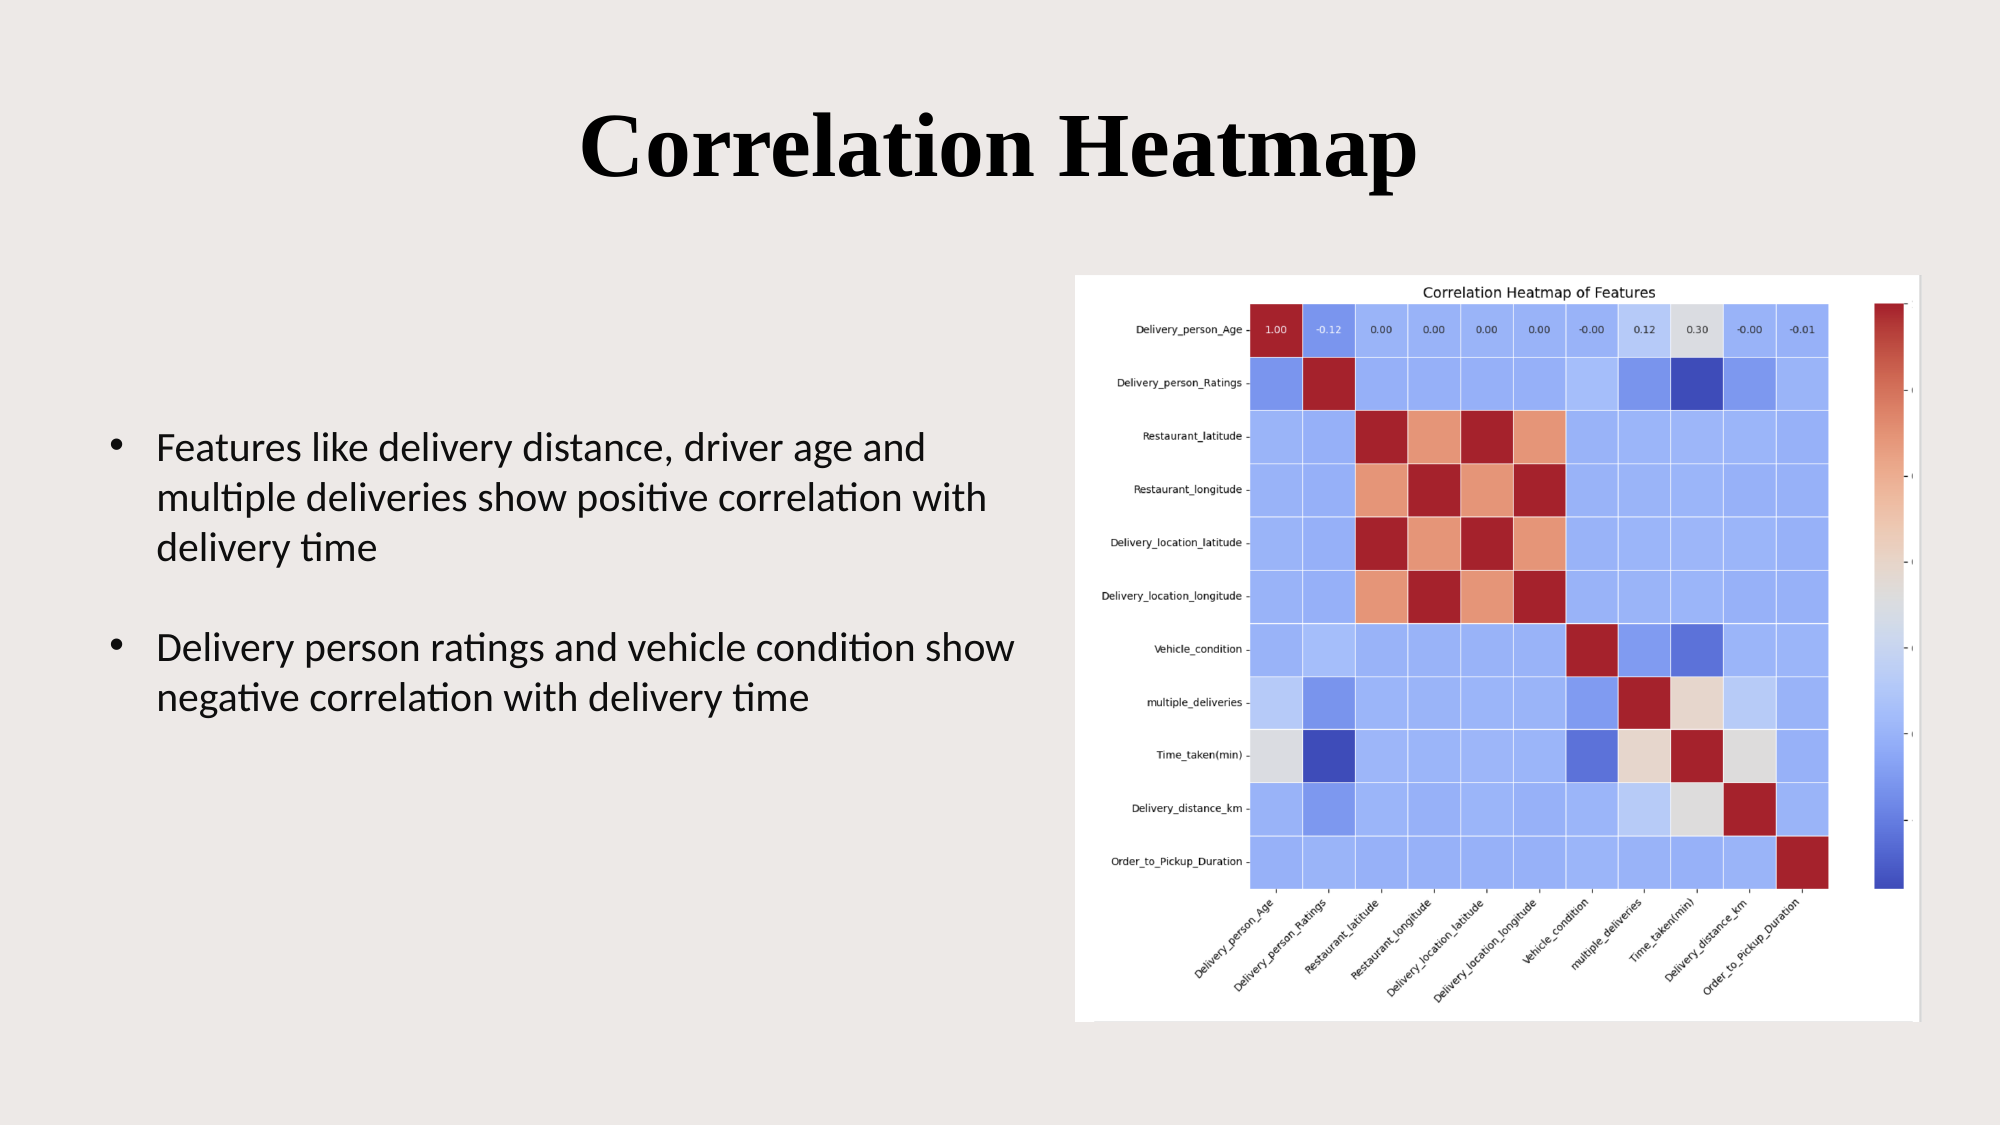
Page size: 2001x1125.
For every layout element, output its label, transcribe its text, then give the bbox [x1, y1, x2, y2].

title Correlation Heatmap [137, 20, 1863, 204]
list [1075, 275, 1922, 1022]
text_box Features like delivery distance, driver age and multiple deliveries show positive correlation with delivery time Delivery person ratings and vehicle condition show negative correlation with delivery time [94, 411, 1034, 783]
